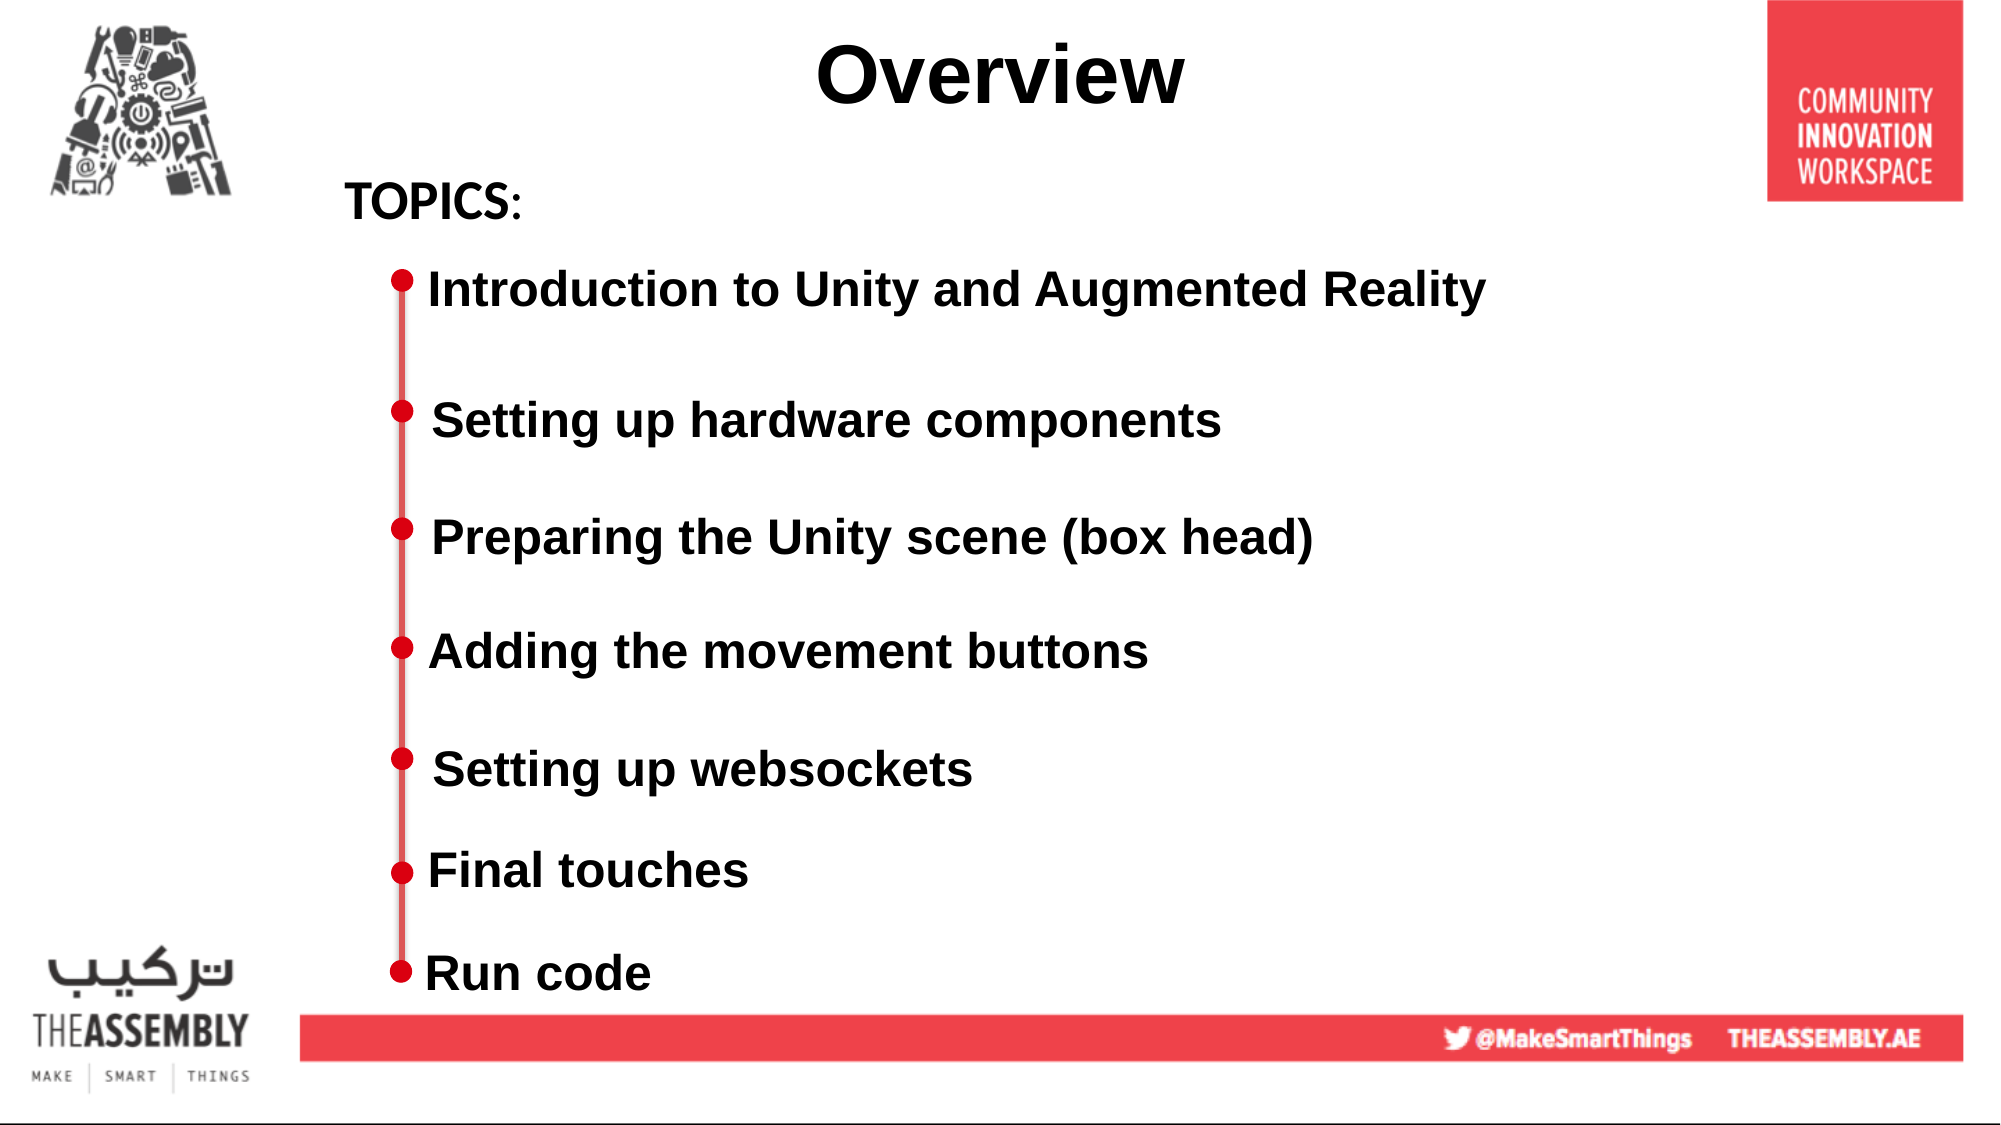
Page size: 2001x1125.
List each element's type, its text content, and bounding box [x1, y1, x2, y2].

text_box Adding the movement buttons [407, 608, 1696, 689]
text_box Introduction to Unity and Augmented Reality [402, 246, 1696, 327]
text_box Overview [0, 9, 2000, 131]
text_box TOPICS: [48, 153, 1902, 249]
text_box Preparing the Unity scene (box head) [407, 494, 1700, 575]
text_box Run code [399, 930, 1693, 1011]
text_box Final touches [407, 827, 1696, 908]
text_box Setting up hardware components [407, 377, 1700, 458]
picture [0, 0, 2001, 1125]
text_box Setting up websockets [407, 726, 1701, 807]
